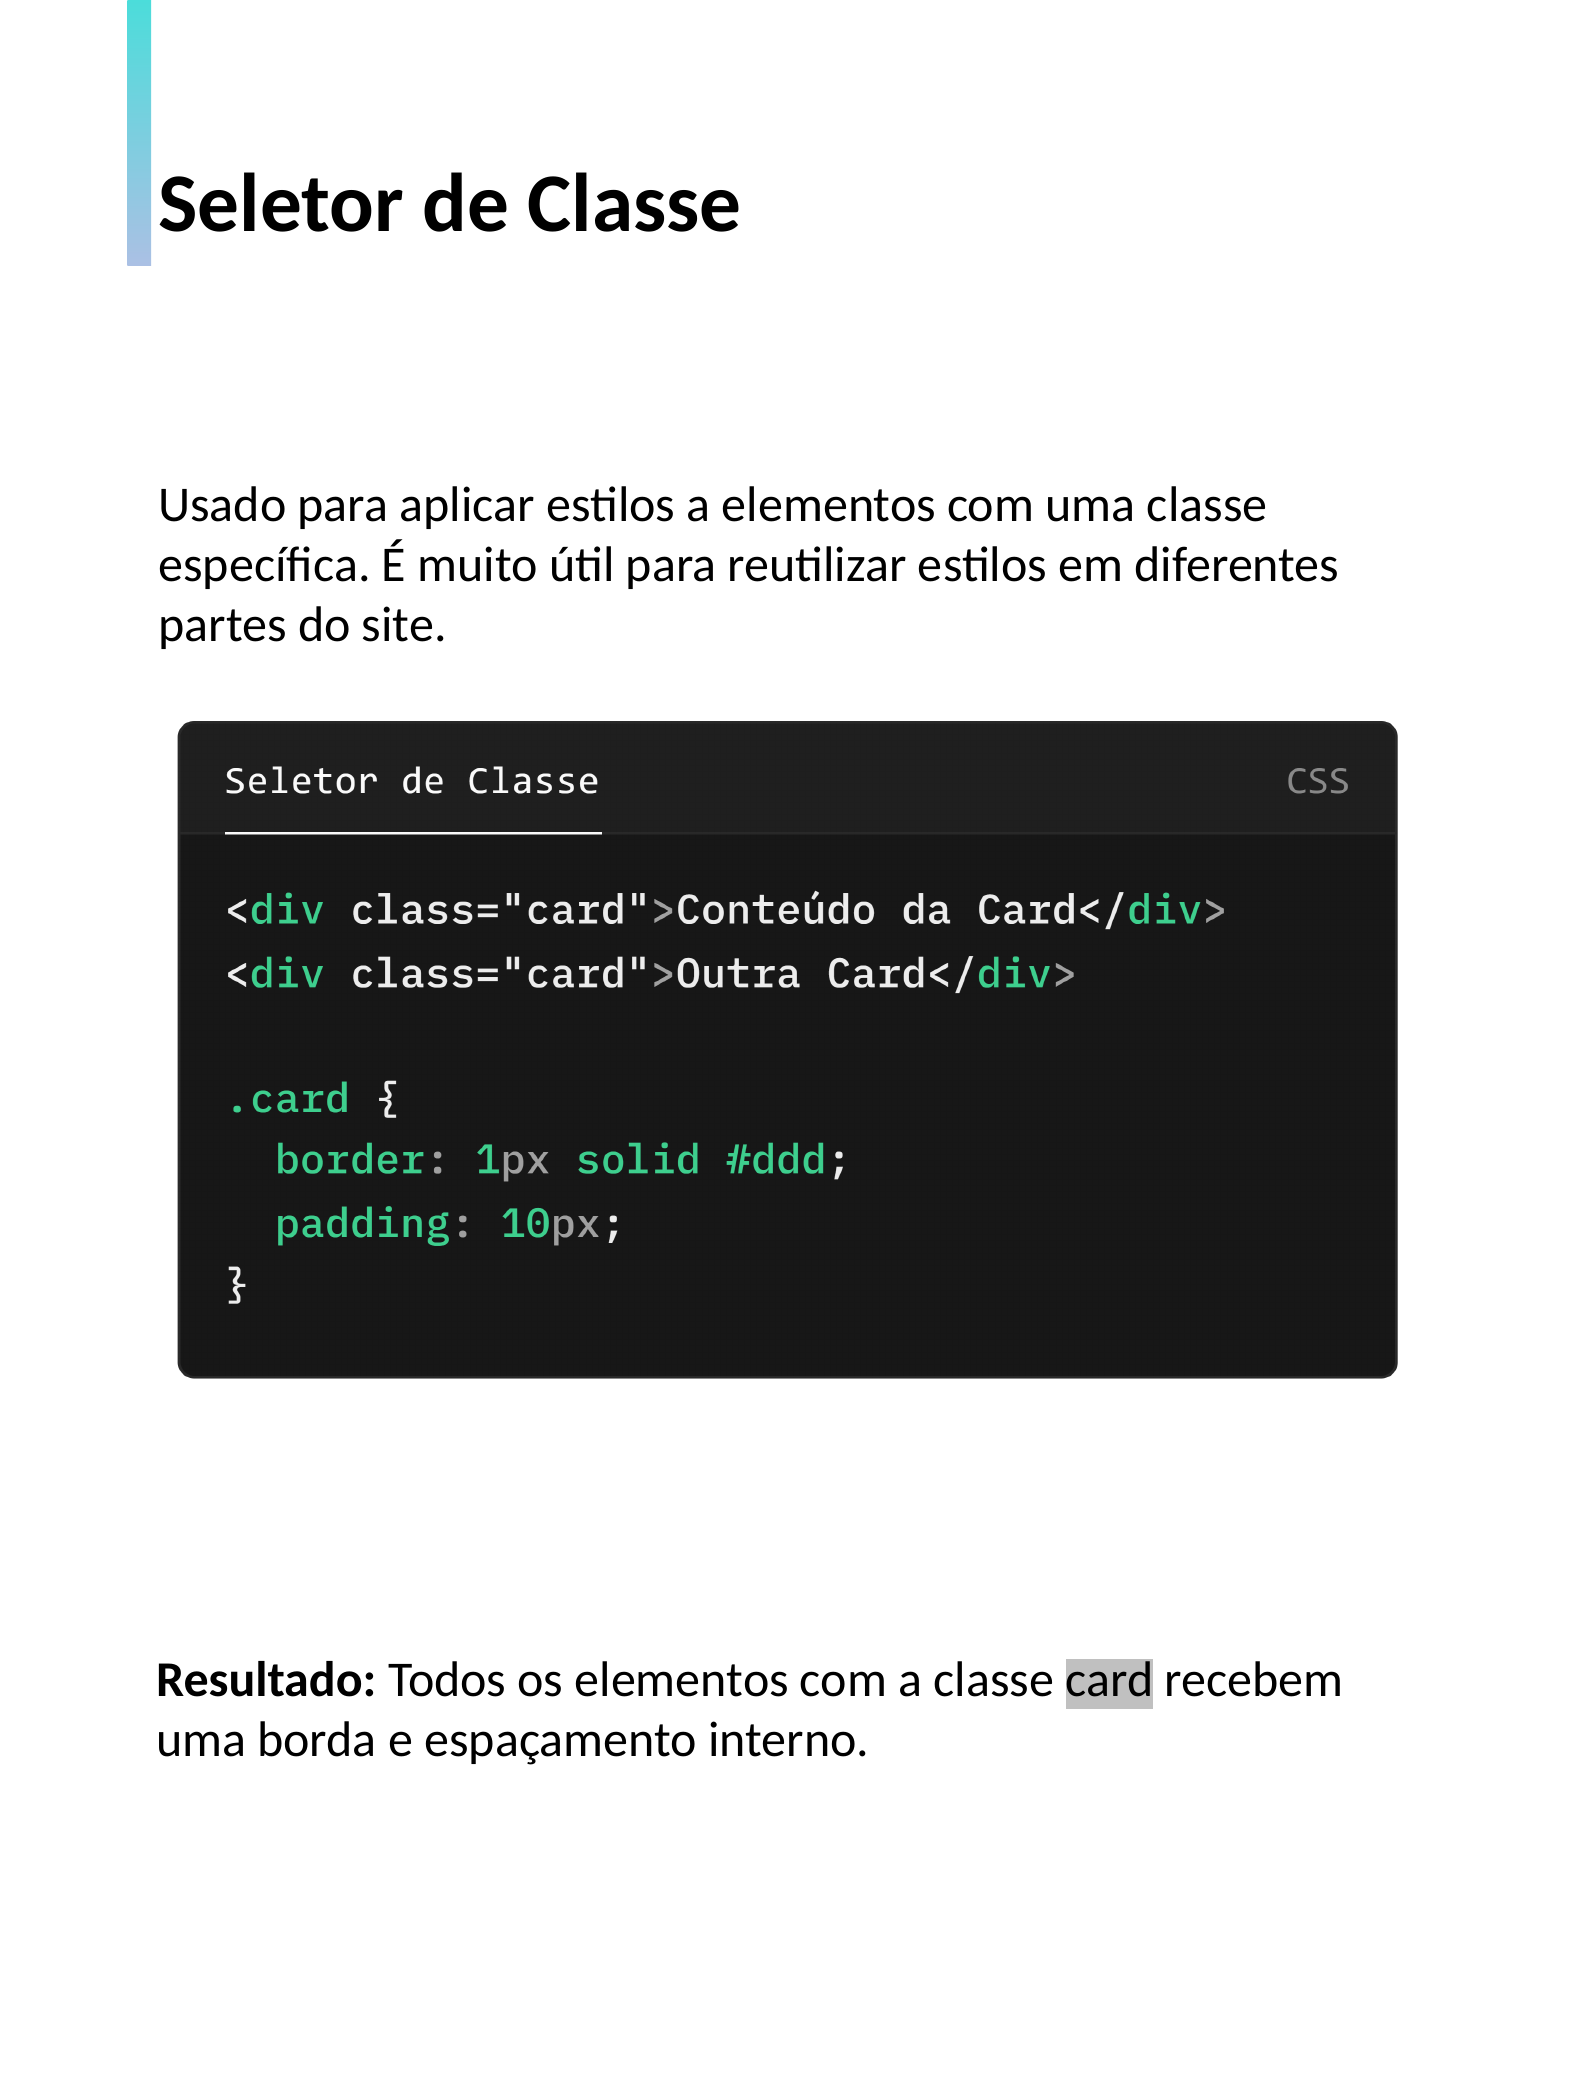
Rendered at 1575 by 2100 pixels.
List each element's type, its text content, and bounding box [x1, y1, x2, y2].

text_box Resultado: Todos os elementos com a classe card recebem uma borda e espaçamento interno. [141, 1638, 1362, 1774]
text_box Usado para aplicar estilos a elementos com uma classe específica. É muito útil para reutilizar estilos em diferentes partes do site. [143, 463, 1364, 543]
text_box Seletor de Classe [143, 140, 1160, 256]
picture [0, 543, 1575, 1556]
text_box [126, 0, 152, 267]
